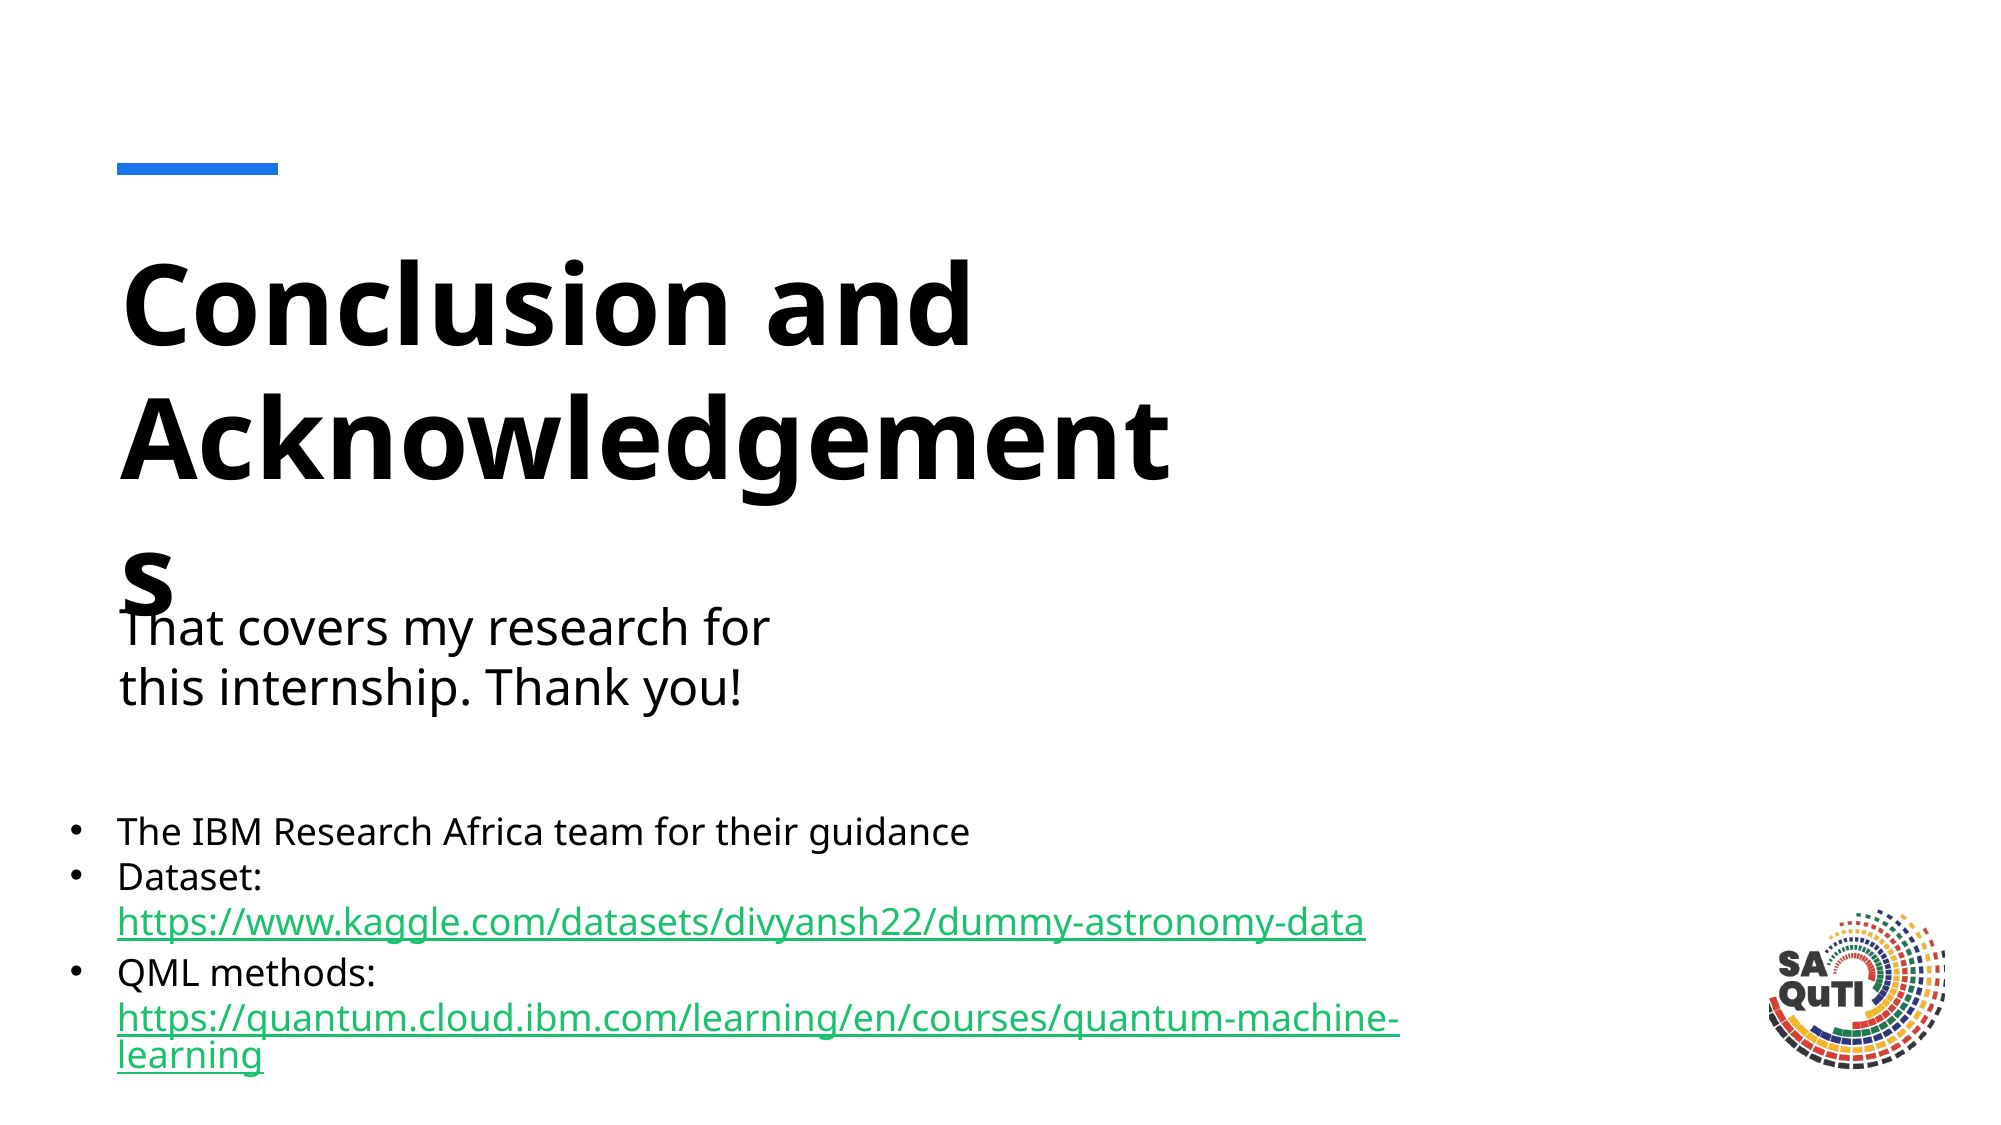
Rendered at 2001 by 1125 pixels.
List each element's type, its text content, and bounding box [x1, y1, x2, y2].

title Conclusion and Acknowledgements [105, 224, 1200, 710]
text_box That covers my research for this internship. Thank you! [104, 588, 792, 723]
picture [1769, 901, 1945, 1077]
text_box The IBM Research Africa team for their guidance Dataset: https://www.kaggle.com/datasets/divyansh22/dummy-astronomy-data QML methods: https://quantum.cloud.ibm.com/learning/en/courses/quantum-machine-learning Hubble telescope pictures: https://esahubble.org/ [55, 800, 1417, 1125]
